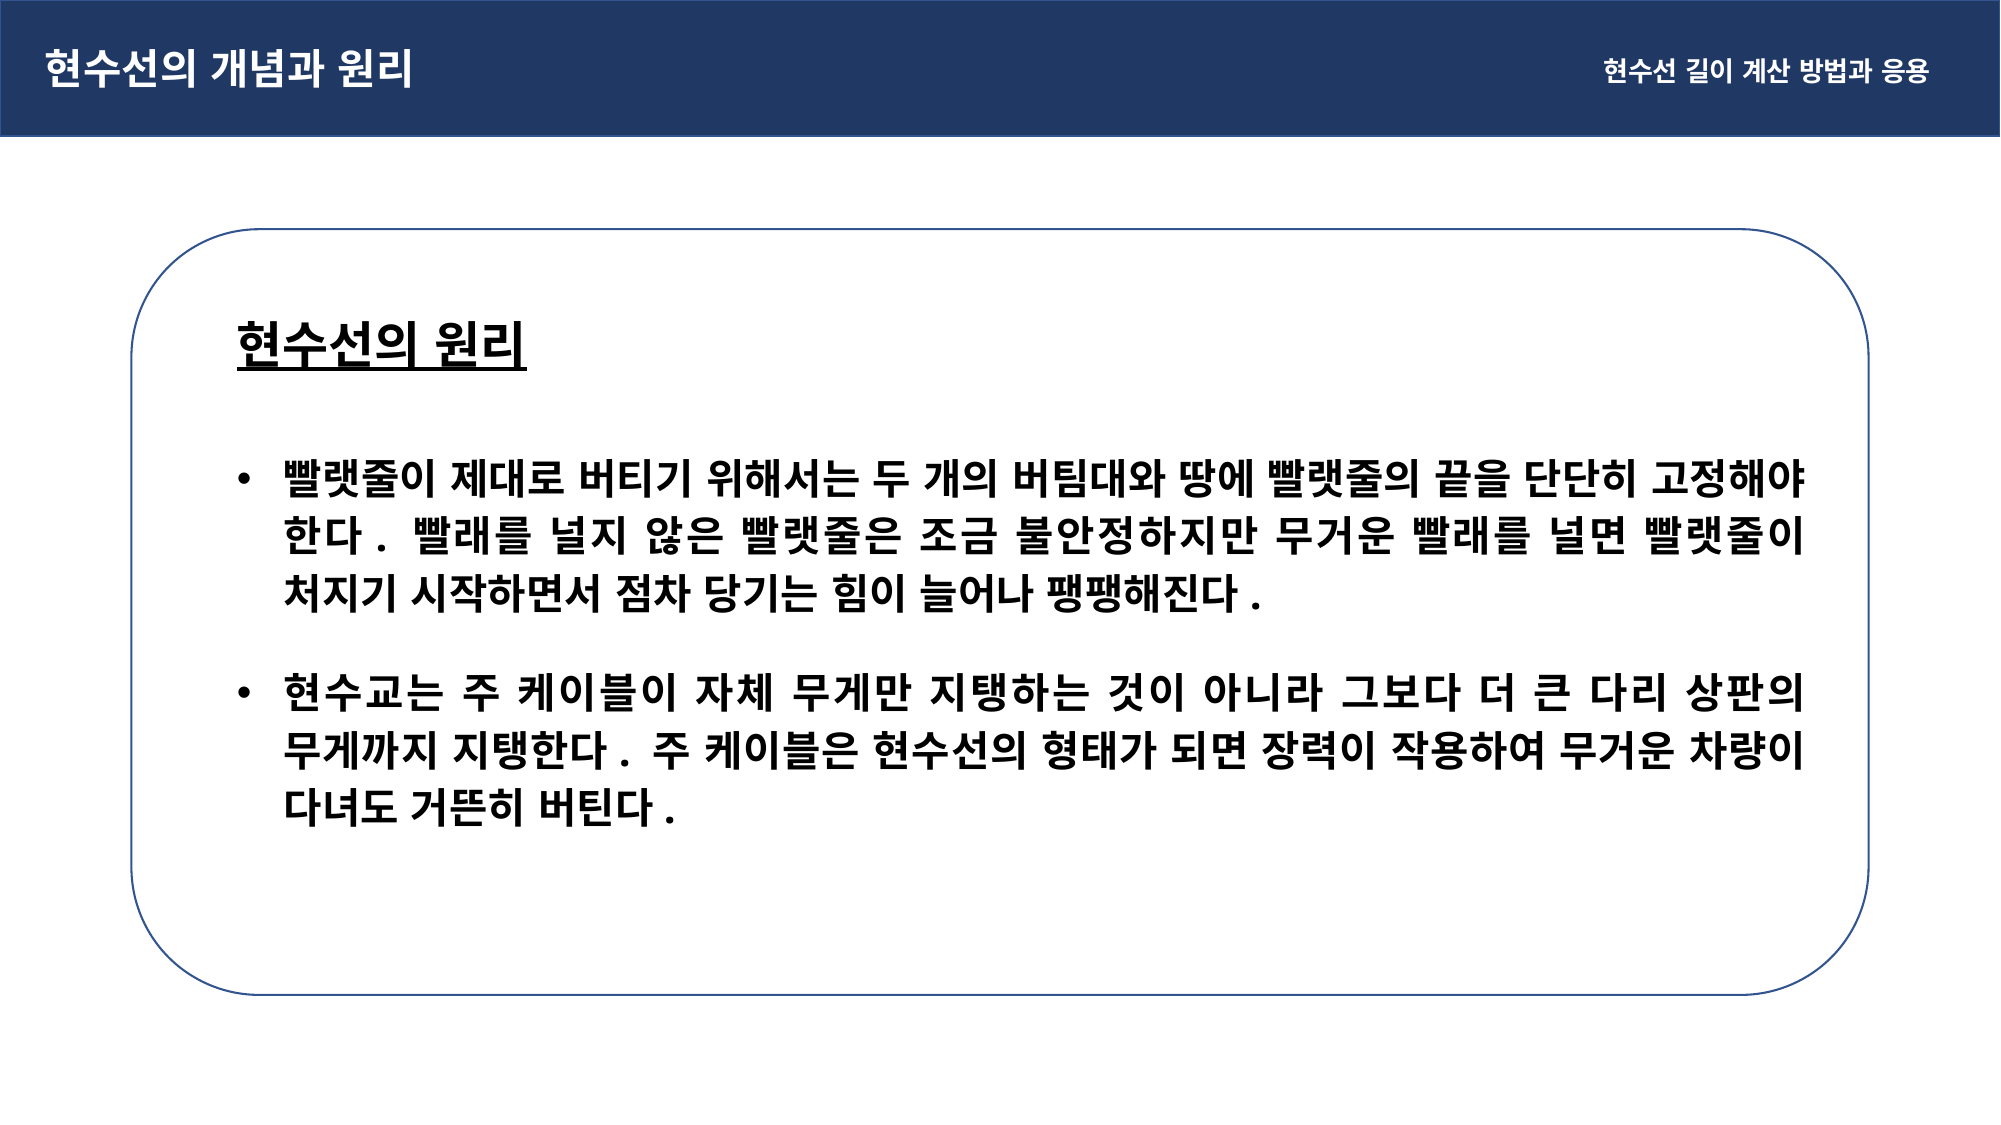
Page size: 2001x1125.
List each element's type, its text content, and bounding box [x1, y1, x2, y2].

text_box 현수선의 개념과 원리 [0, 0, 2000, 137]
text_box 현수선 길이 계산 방법과 응용 [1588, 46, 2000, 94]
text_box [130, 228, 1870, 996]
text_box 빨랫줄이 제대로 버티기 위해서는 두 개의 버팀대와 땅에 빨랫줄의 끝을 단단히 고정해야 한다. 빨래를 널지 않은 빨랫줄은 조금 불안정하지만 무거운 빨래를 널면 빨랫줄이 처지기 시작하면서 점차 당기는 힘이 늘어나 팽팽해진다. 현수교는 주 케이블이 자체 무게만 지탱하는 것이 아니라 그보다 더 큰 다리 상판의 무게까지 지탱한다. 주 케이블은 현수선의 형태가 되면 장력이 작용하여 무거운 차량이 다녀도 거뜬히 버틴다. [222, 437, 1822, 939]
text_box 현수선의 원리 [222, 306, 678, 381]
